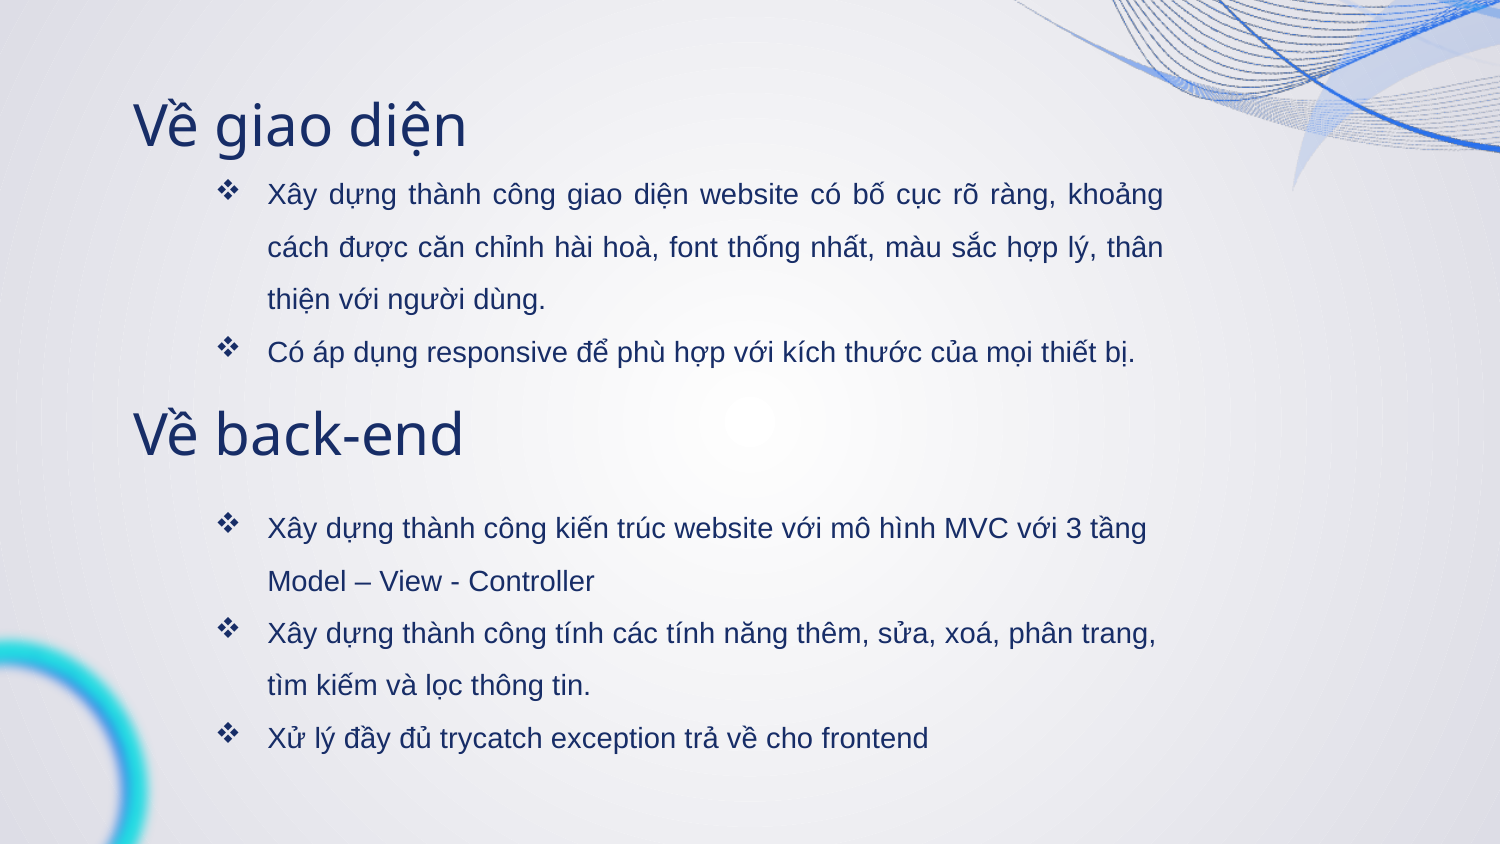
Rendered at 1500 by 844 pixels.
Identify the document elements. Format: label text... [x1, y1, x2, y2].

text_box Về back-end [118, 381, 563, 477]
picture [889, 0, 1500, 318]
title Về giao diện [118, 72, 563, 167]
subtitle Xây dựng thành công giao diện website có bố cục rõ ràng, khoảng cách được căn chỉnh hài hoà, font thống nhất, màu sắc hợp lý, thân thiện với người dùng. Có áp dụng responsive để phù hợp với kích thước của mọi thiết bị. [177, 143, 1181, 368]
picture [0, 616, 190, 844]
subtitle Xây dựng thành công kiến trúc website với mô hình MVC với 3 tầng Model – View - Controller Xây dựng thành công tính các tính năng thêm, sửa, xoá, phân trang, tìm kiếm và lọc thông tin. Xử lý đầy đủ trycatch exception trả về cho frontend [177, 476, 1181, 776]
